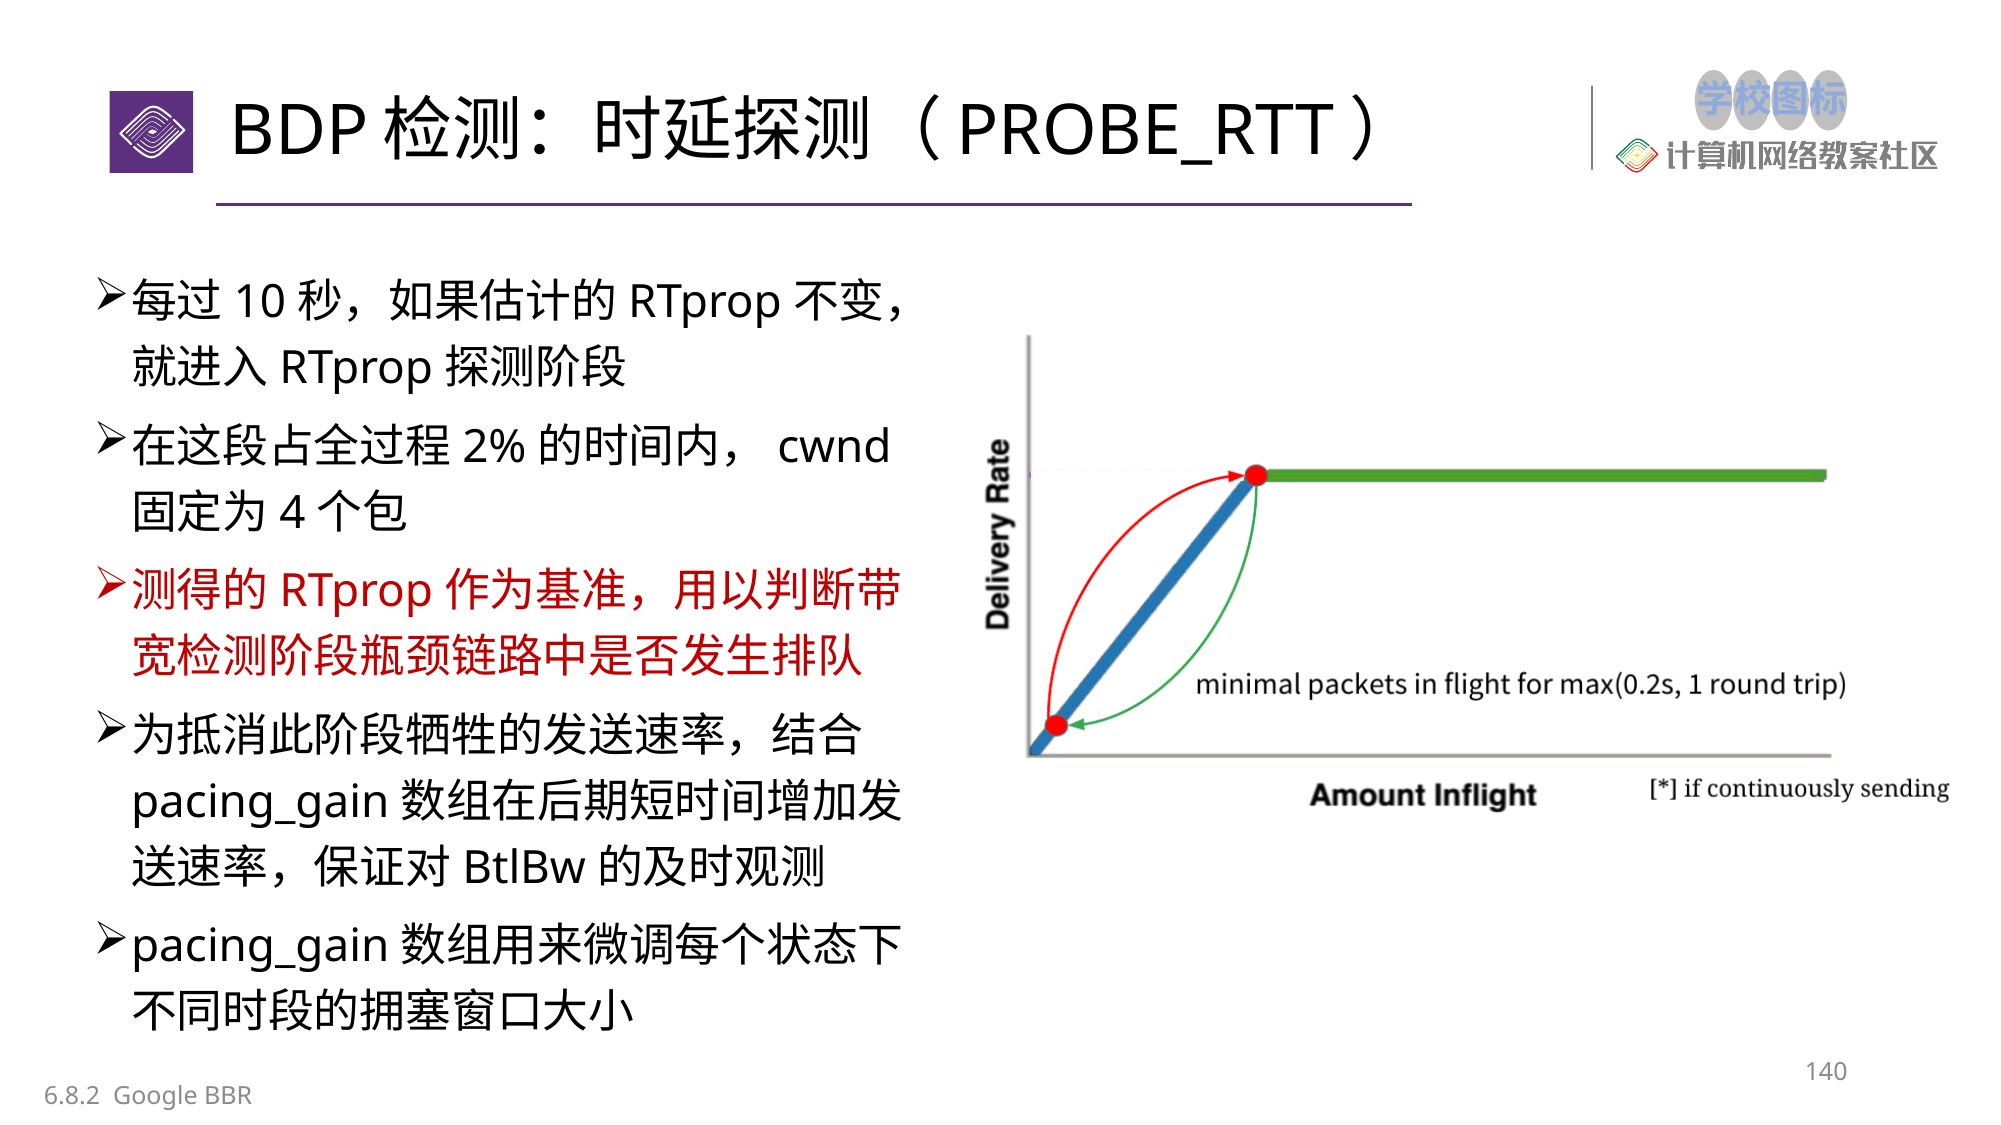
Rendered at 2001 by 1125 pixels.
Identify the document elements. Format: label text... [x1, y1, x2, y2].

title BDP检测：时延探测（PROBE_RTT） [214, 59, 1564, 205]
slide_number 140 [1412, 1042, 1863, 1103]
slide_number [29, 1064, 479, 1125]
text_box 每过10秒，如果估计的RTprop不变，就进入RTprop探测阶段 在这段占全过程2%的时间内，cwnd固定为4个包 测得的RTprop作为基准，用以判断带宽检测阶段瓶颈链路中是否发生排队 为抵消此阶段牺牲的发送速率，结合pacing_gain数组在后期短时间增加发送速率，保证对BtlBw的及时观测 pacing_gain数组用来微调每个状态下不同时段的拥塞窗口大小 [78, 253, 959, 1045]
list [978, 324, 1965, 818]
